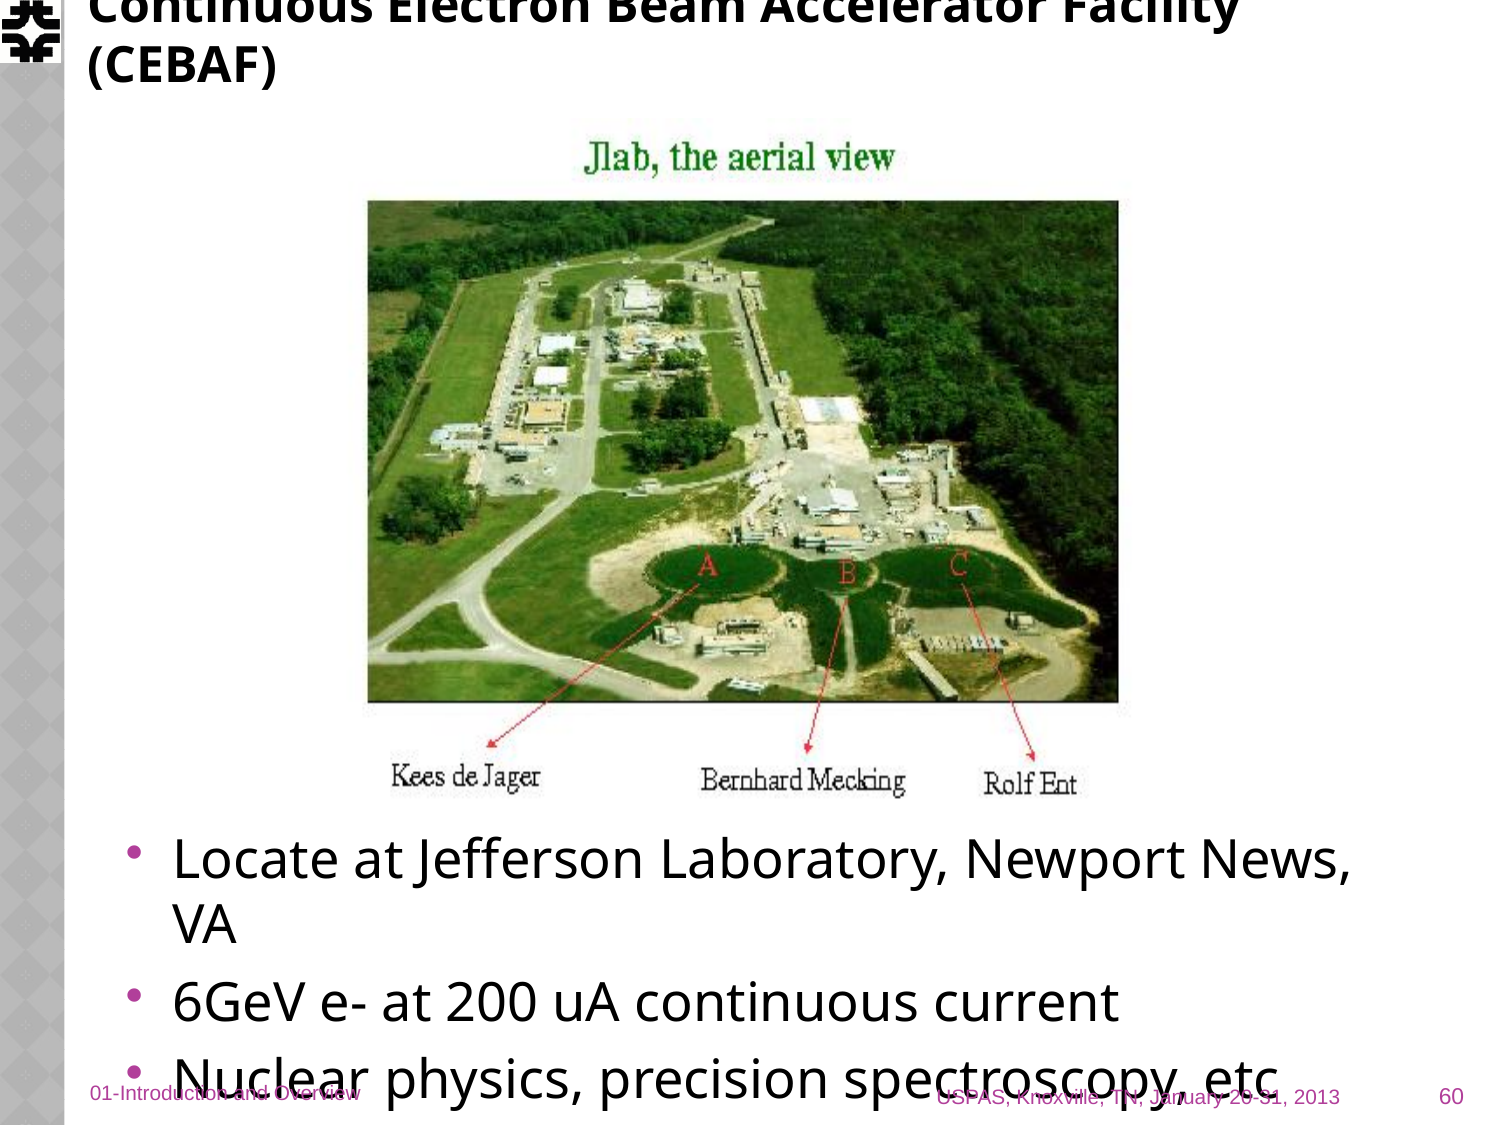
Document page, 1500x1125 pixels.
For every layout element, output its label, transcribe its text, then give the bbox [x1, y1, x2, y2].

slide_number 60 [1367, 1071, 1465, 1110]
list Locate at Jefferson Laboratory, Newport News, VA 6GeV e- at 200 uA continuous current Nuclear physics, precision spectroscopy, etc [112, 739, 1388, 1026]
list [293, 118, 1187, 826]
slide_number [827, 1077, 1355, 1110]
text_box Biased ferrite frequency tuner [0, 0, 65, 1125]
title Continuous Electron Beam Accelerator Facility (CEBAF) [80, 20, 1436, 93]
footer 01-Introduction and Overview [75, 1075, 709, 1105]
picture [0, 0, 61, 63]
